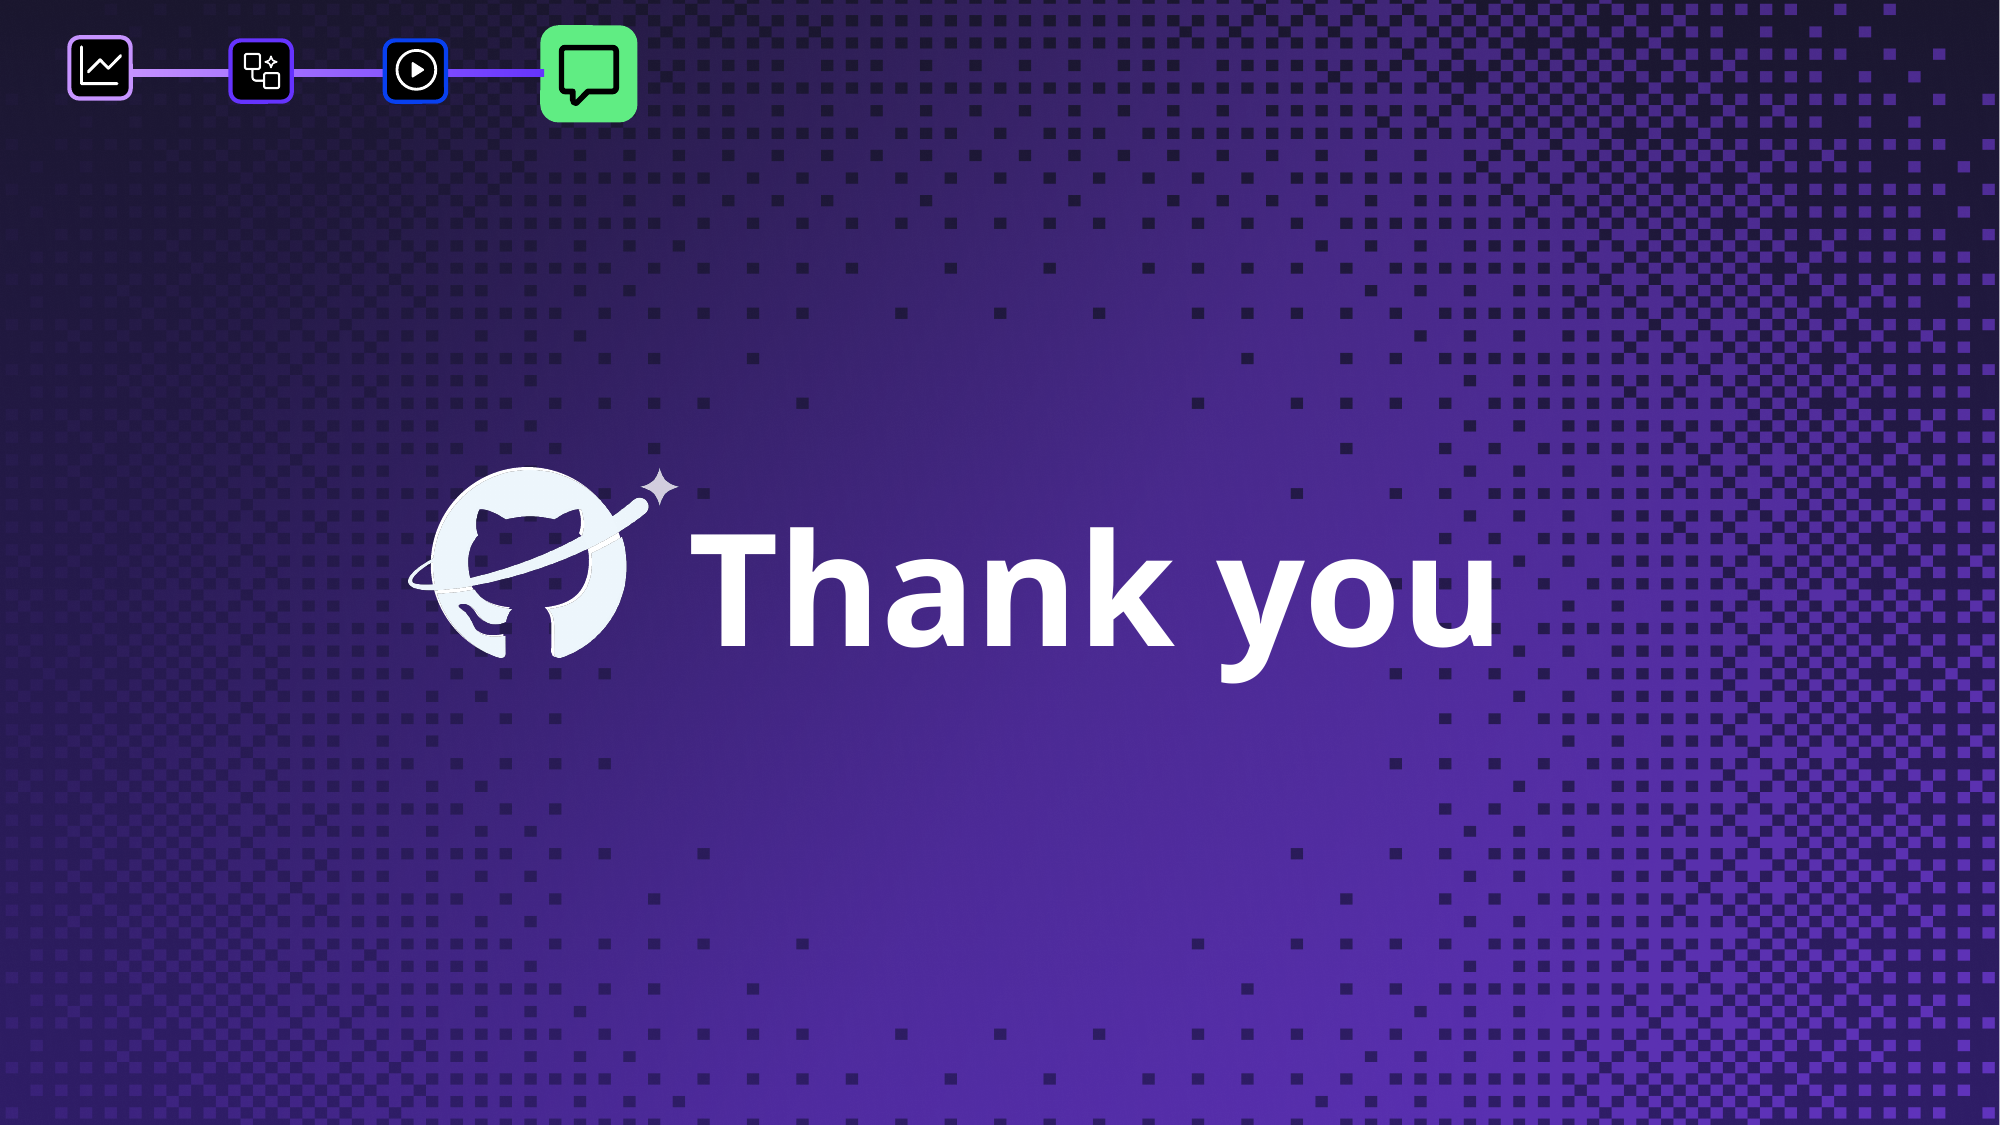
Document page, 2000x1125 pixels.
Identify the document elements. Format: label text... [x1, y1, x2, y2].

text_box [68, 36, 132, 100]
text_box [395, 48, 438, 91]
text_box Thank you [673, 483, 1520, 686]
picture [0, 0, 2000, 1125]
text_box [293, 69, 383, 77]
text_box [132, 69, 229, 77]
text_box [79, 45, 123, 86]
text_box [448, 69, 545, 77]
text_box [229, 39, 293, 103]
text_box [558, 44, 620, 107]
text_box [383, 39, 448, 103]
text_box [542, 27, 636, 121]
